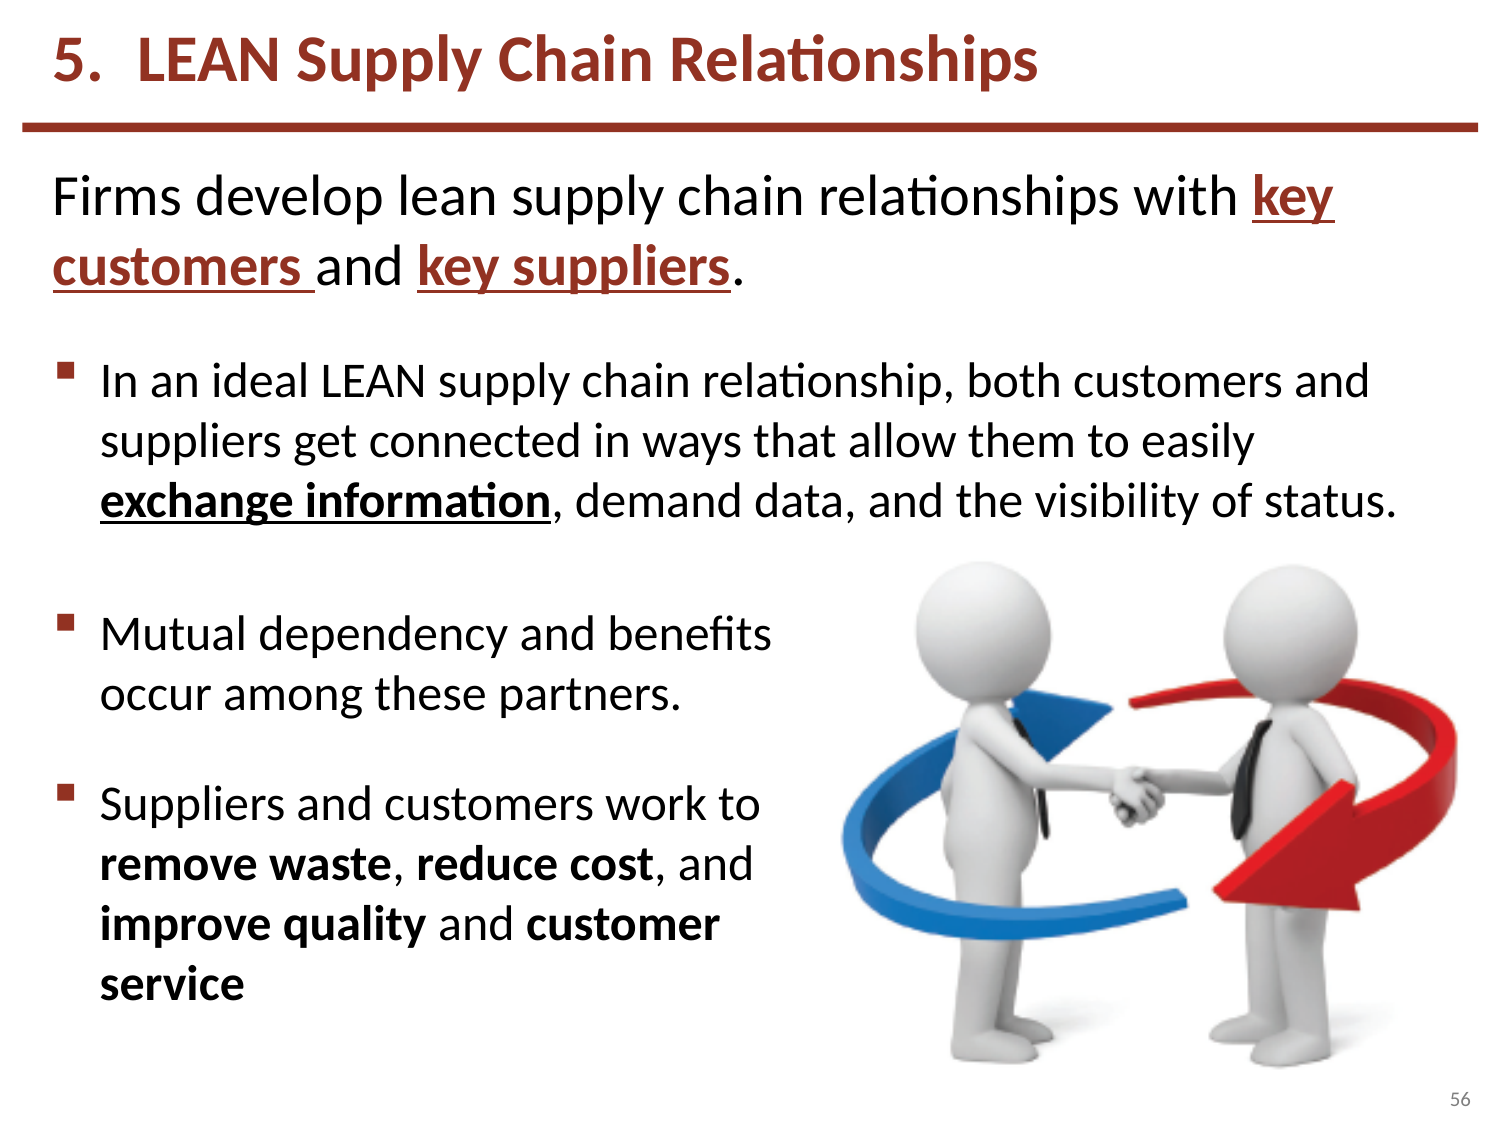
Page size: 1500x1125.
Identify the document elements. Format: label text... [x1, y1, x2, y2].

text_box Mutual dependency and benefits occur among these partners. Suppliers and customers work to remove waste, reduce cost, and improve quality and customer service [37, 592, 801, 993]
picture [833, 555, 1463, 1082]
title LEAN Supply Chain Relationships [37, 31, 1500, 94]
list Firms develop lean supply chain relationships with key customers and key suppliers. In an ideal LEAN supply chain relationship, both customers and suppliers get connected in ways that allow them to easily exchange information, demand data, and the visibility of status. [37, 149, 1463, 584]
